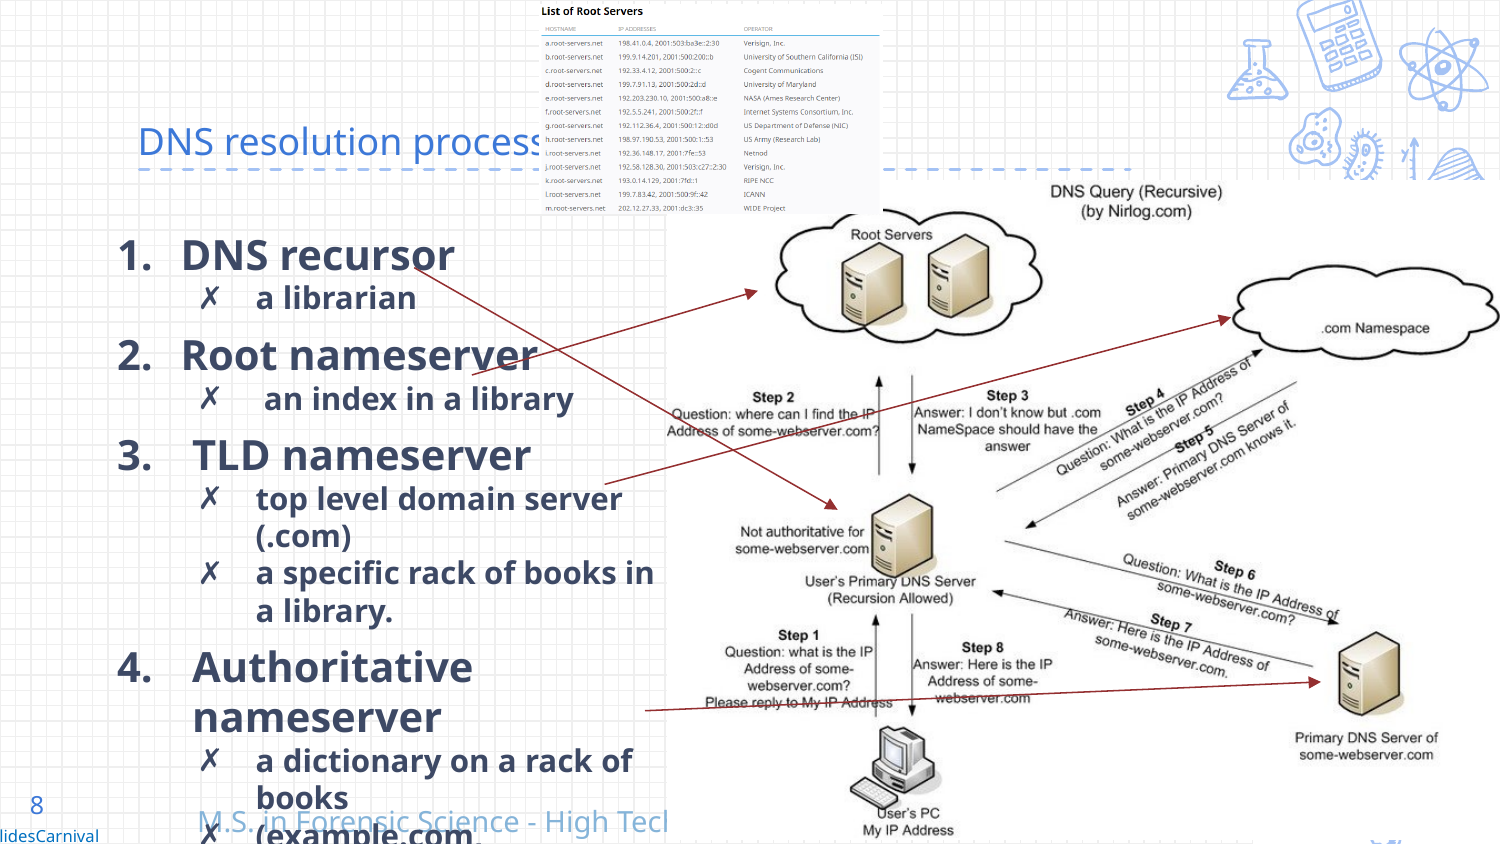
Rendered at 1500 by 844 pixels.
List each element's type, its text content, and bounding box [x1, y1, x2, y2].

title DNS resolution process [122, 36, 533, 178]
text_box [644, 681, 1322, 711]
slide_number 8 [14, 774, 105, 840]
title DNS resolution process [887, 36, 1130, 178]
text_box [413, 267, 838, 511]
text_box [604, 317, 1232, 485]
list DNS recursor a librarian Root nameserver an index in a library TLD nameserver top level domain server (.com) a specific rack of books in a library. Authoritative nameserver a dictionary on a rack of books (example.com, 192.21.21.12) [90, 213, 662, 806]
picture [538, 4, 1500, 844]
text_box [471, 290, 759, 376]
